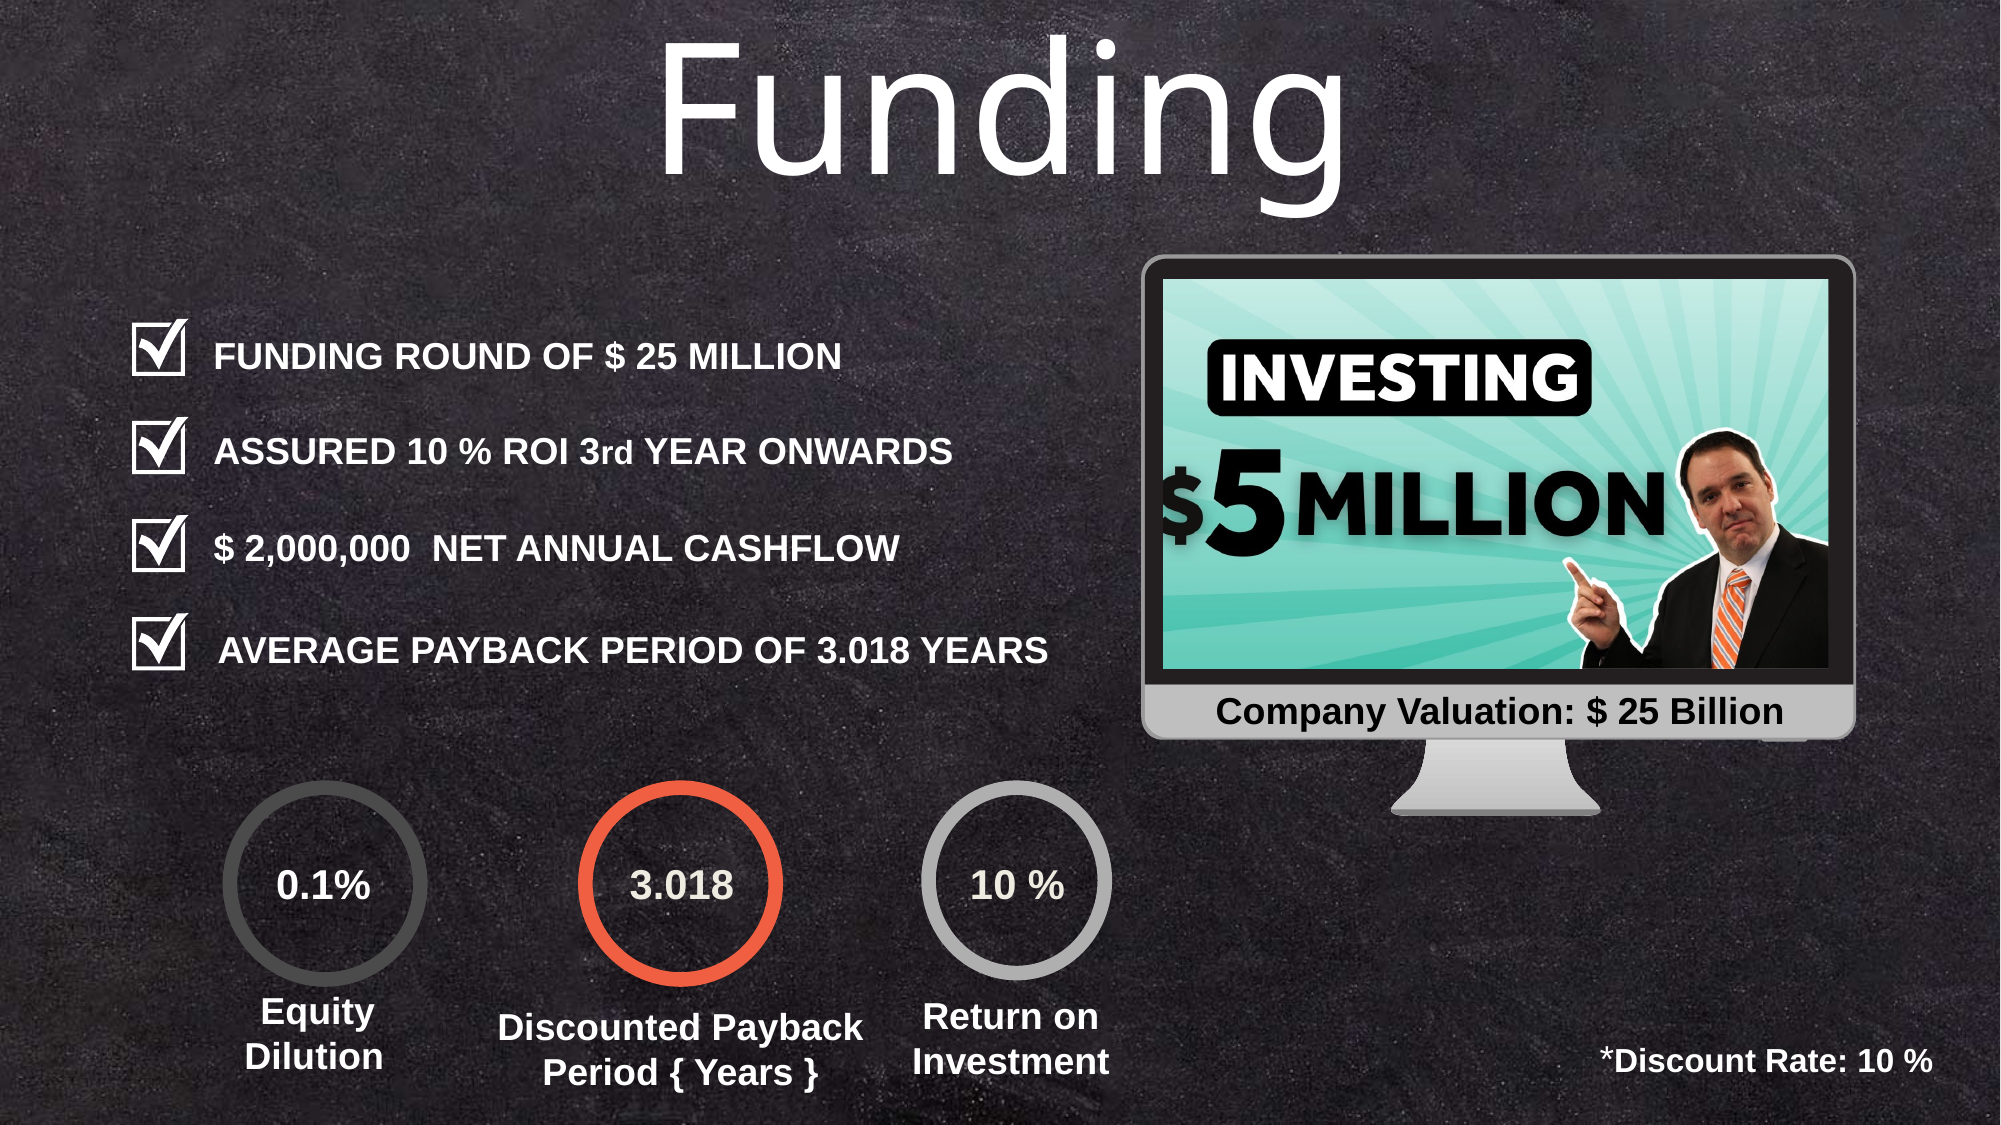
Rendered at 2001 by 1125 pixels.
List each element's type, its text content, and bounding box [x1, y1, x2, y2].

text_box [131, 513, 192, 574]
text_box [927, 786, 1102, 975]
list Funding [53, 55, 1952, 175]
text_box [228, 786, 417, 979]
text_box AVERAGE PAYBACK PERIOD OF 3.018 YEARS [202, 619, 1085, 679]
text_box 3.018 [614, 850, 776, 915]
text_box Discounted Payback Period { Years } [479, 995, 882, 1101]
picture [0, 0, 2001, 1125]
text_box [131, 612, 192, 672]
text_box 0.1% [261, 850, 438, 915]
text_box Return on Investment [848, 985, 1174, 1090]
text_box 10 % [955, 850, 1105, 915]
text_box [131, 415, 192, 476]
text_box FUNDING ROUND OF $ 25 MILLION [198, 324, 973, 385]
text_box *Discount Rate: 10 % [1584, 1027, 2000, 1088]
text_box $ 2,000,000 NET ANNUAL CASHFLOW [198, 517, 973, 577]
text_box Equity Dilution [198, 979, 438, 1085]
text_box [131, 317, 192, 377]
text_box ASSURED 10 % ROI 3rd YEAR ONWARDS [198, 420, 1039, 510]
text_box Company Valuation: $ 25 Billion [1200, 679, 1818, 740]
text_box [584, 786, 772, 981]
